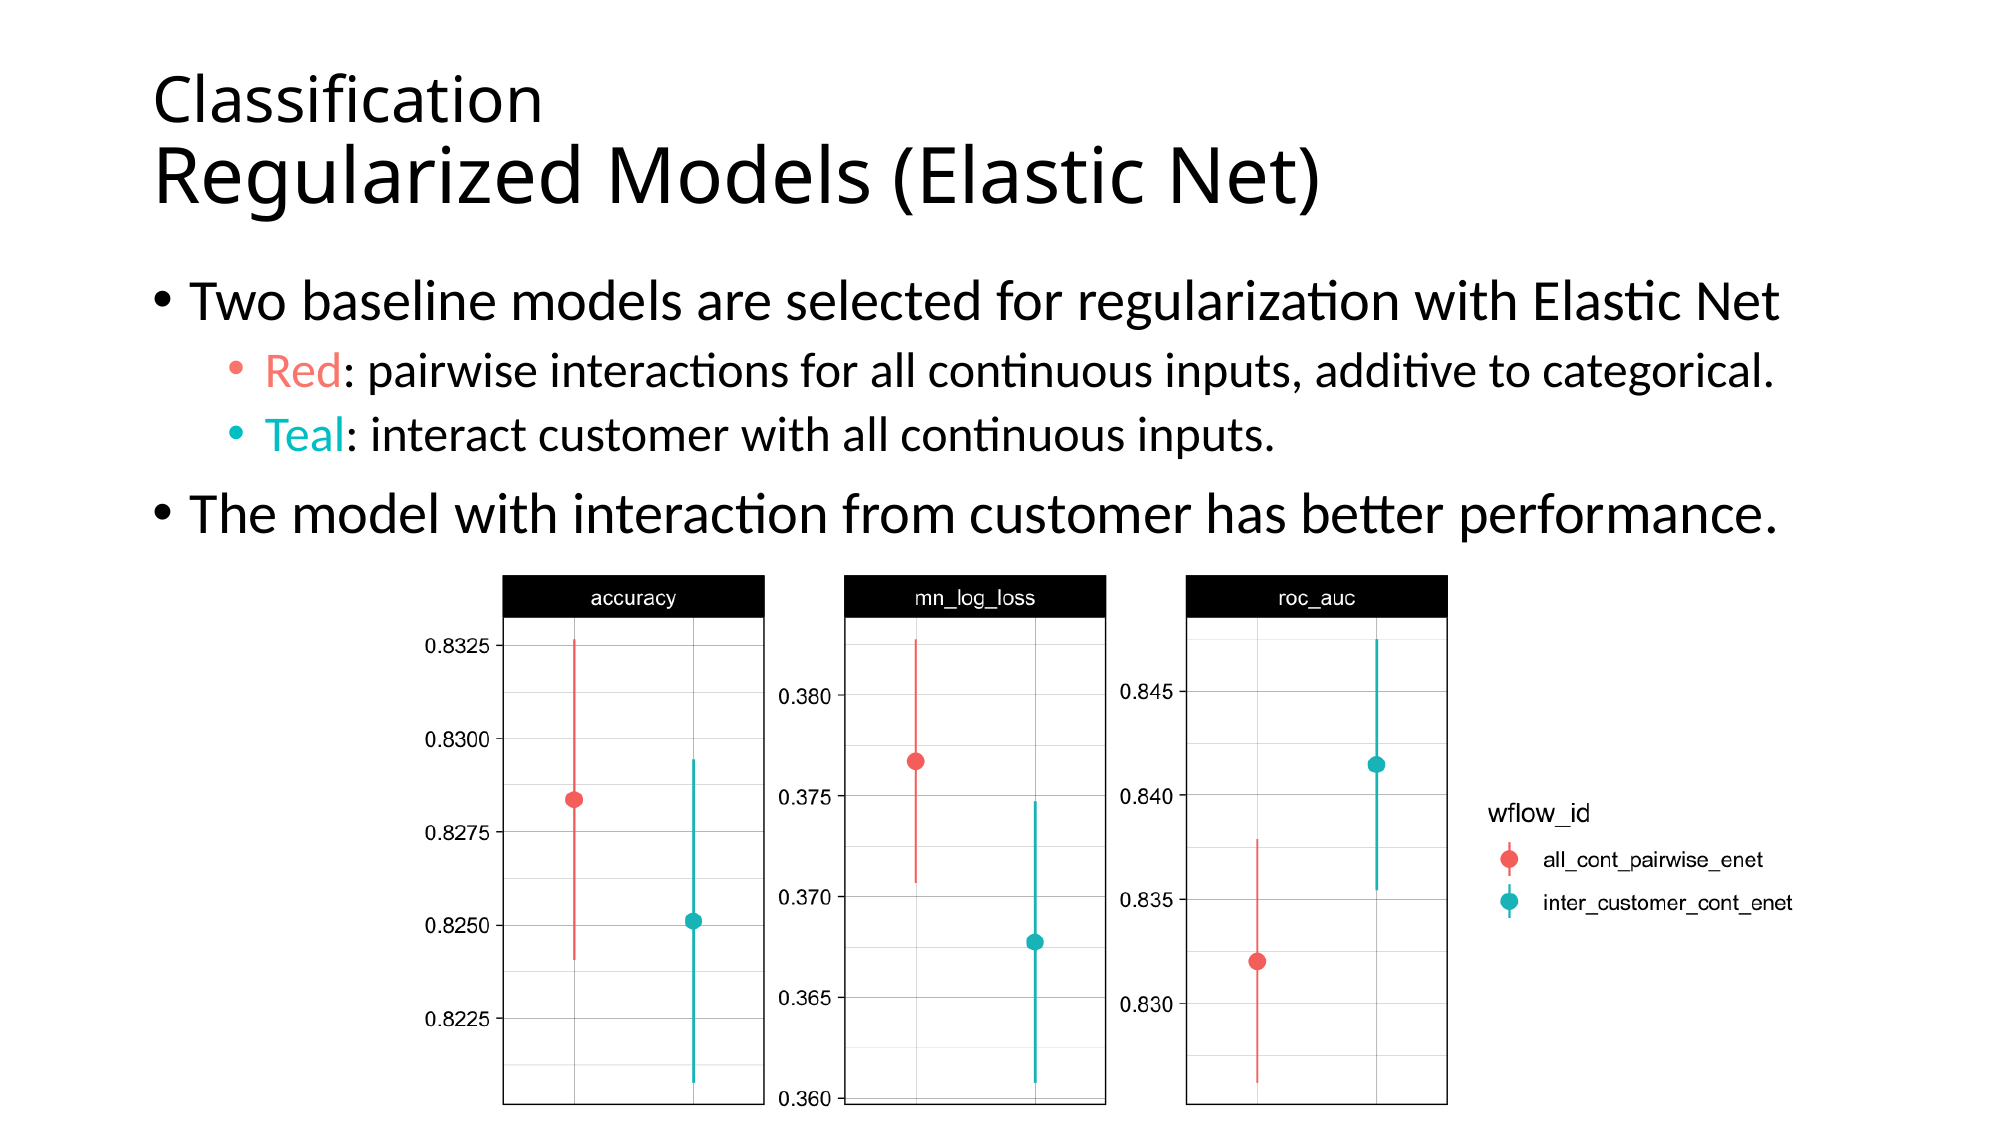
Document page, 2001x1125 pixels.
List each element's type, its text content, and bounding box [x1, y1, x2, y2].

list Two baseline models are selected for regularization with Elastic Net Red: pairwise interactions for all continuous inputs, additive to categorical. Teal: interact customer with all continuous inputs. The model with interaction from customer has better performance. [137, 262, 1863, 1014]
picture [411, 562, 1819, 1125]
title Classification Regularized Models (Elastic Net) [137, 59, 1863, 228]
